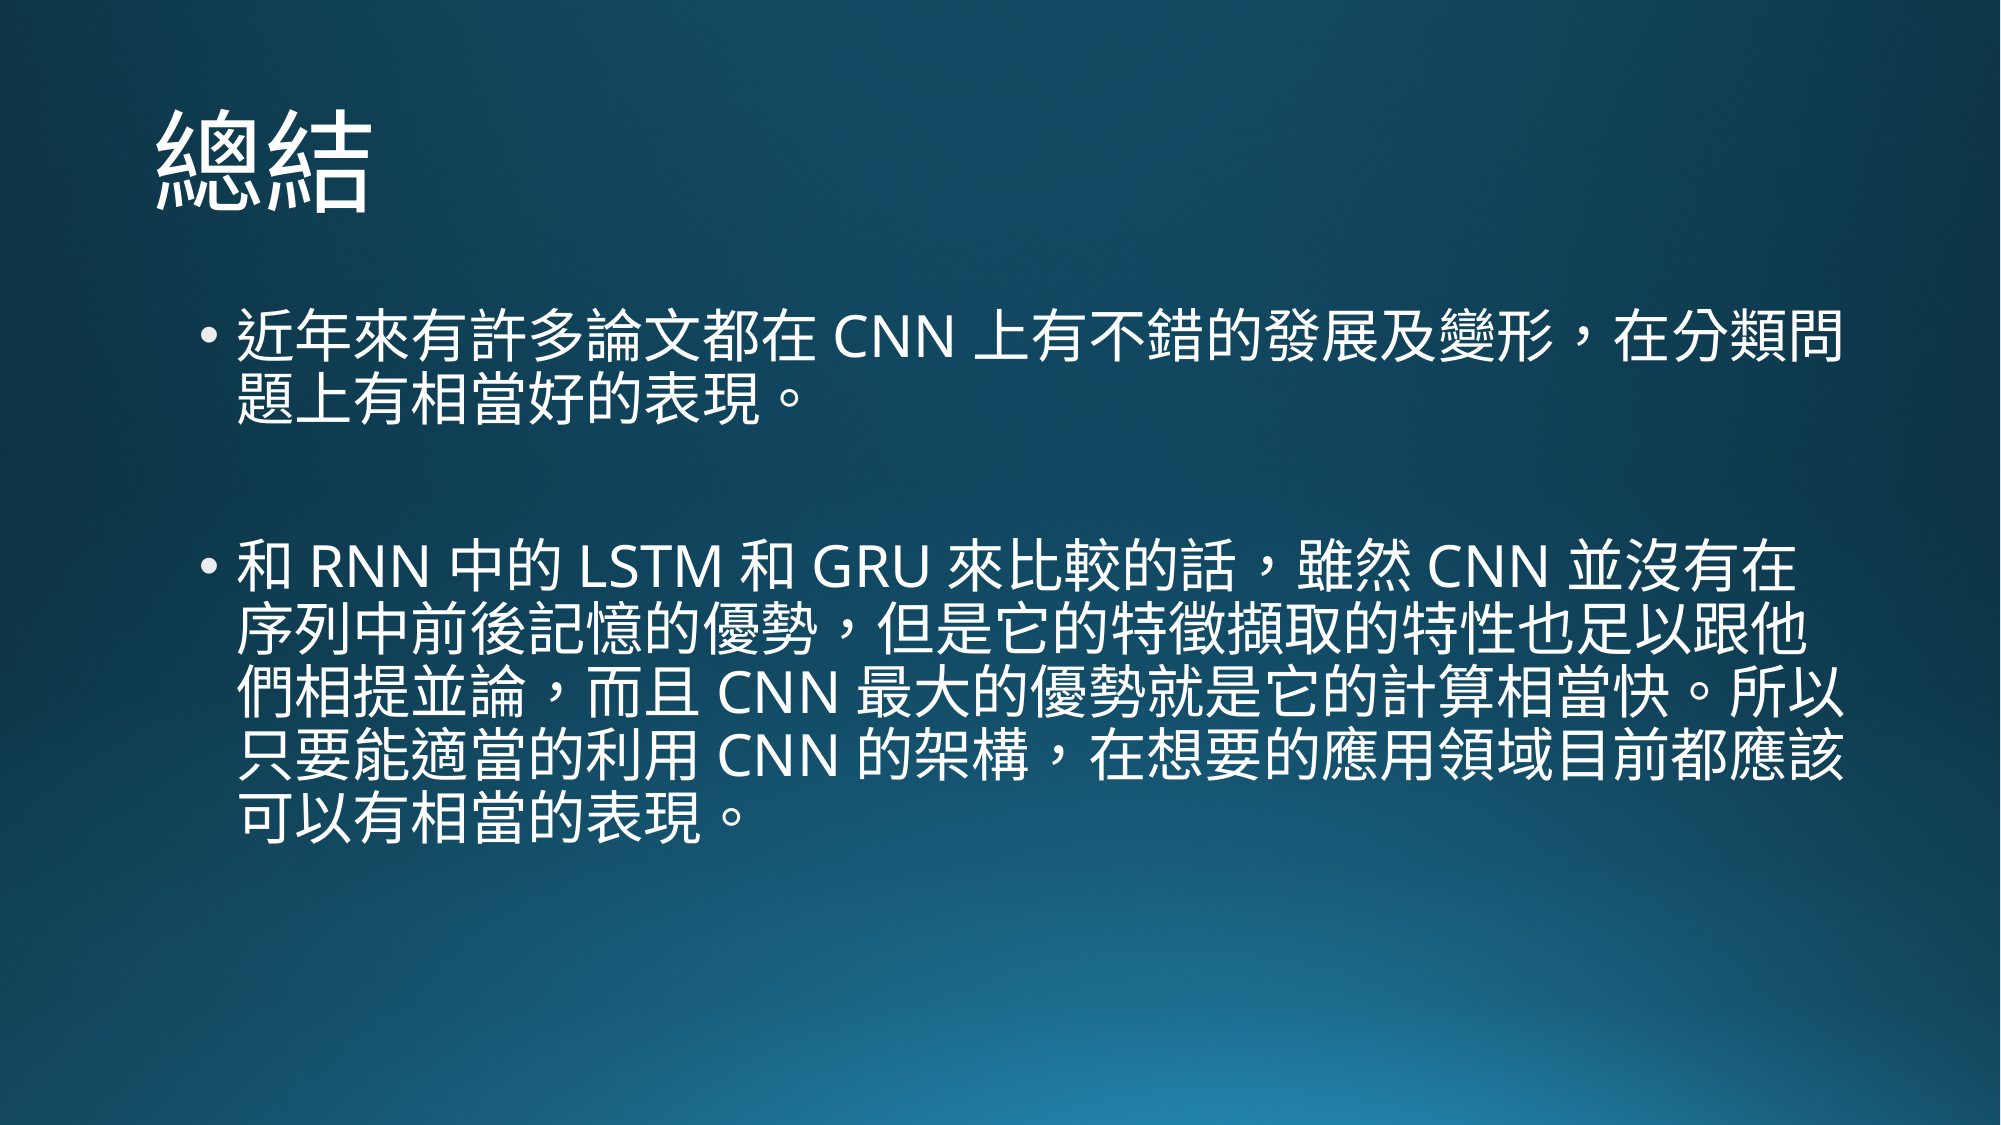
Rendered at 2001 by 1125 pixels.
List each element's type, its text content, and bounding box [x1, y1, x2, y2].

title 總結 [137, 59, 1863, 278]
picture [0, 0, 2001, 1125]
list 近年來有許多論文都在CNN上有不錯的發展及變形，在分類問題上有相當好的表現。 和RNN中的LSTM和GRU來比較的話，雖然CNN並沒有在序列中前後記憶的優勢，但是它的特徵擷取的特性也足以跟他們相提並論，而且CNN最大的優勢就是它的計算相當快。所以只要能適當的利用CNN的架構，在想要的應用領域目前都應該可以有相當的表現。 [183, 299, 1863, 1014]
